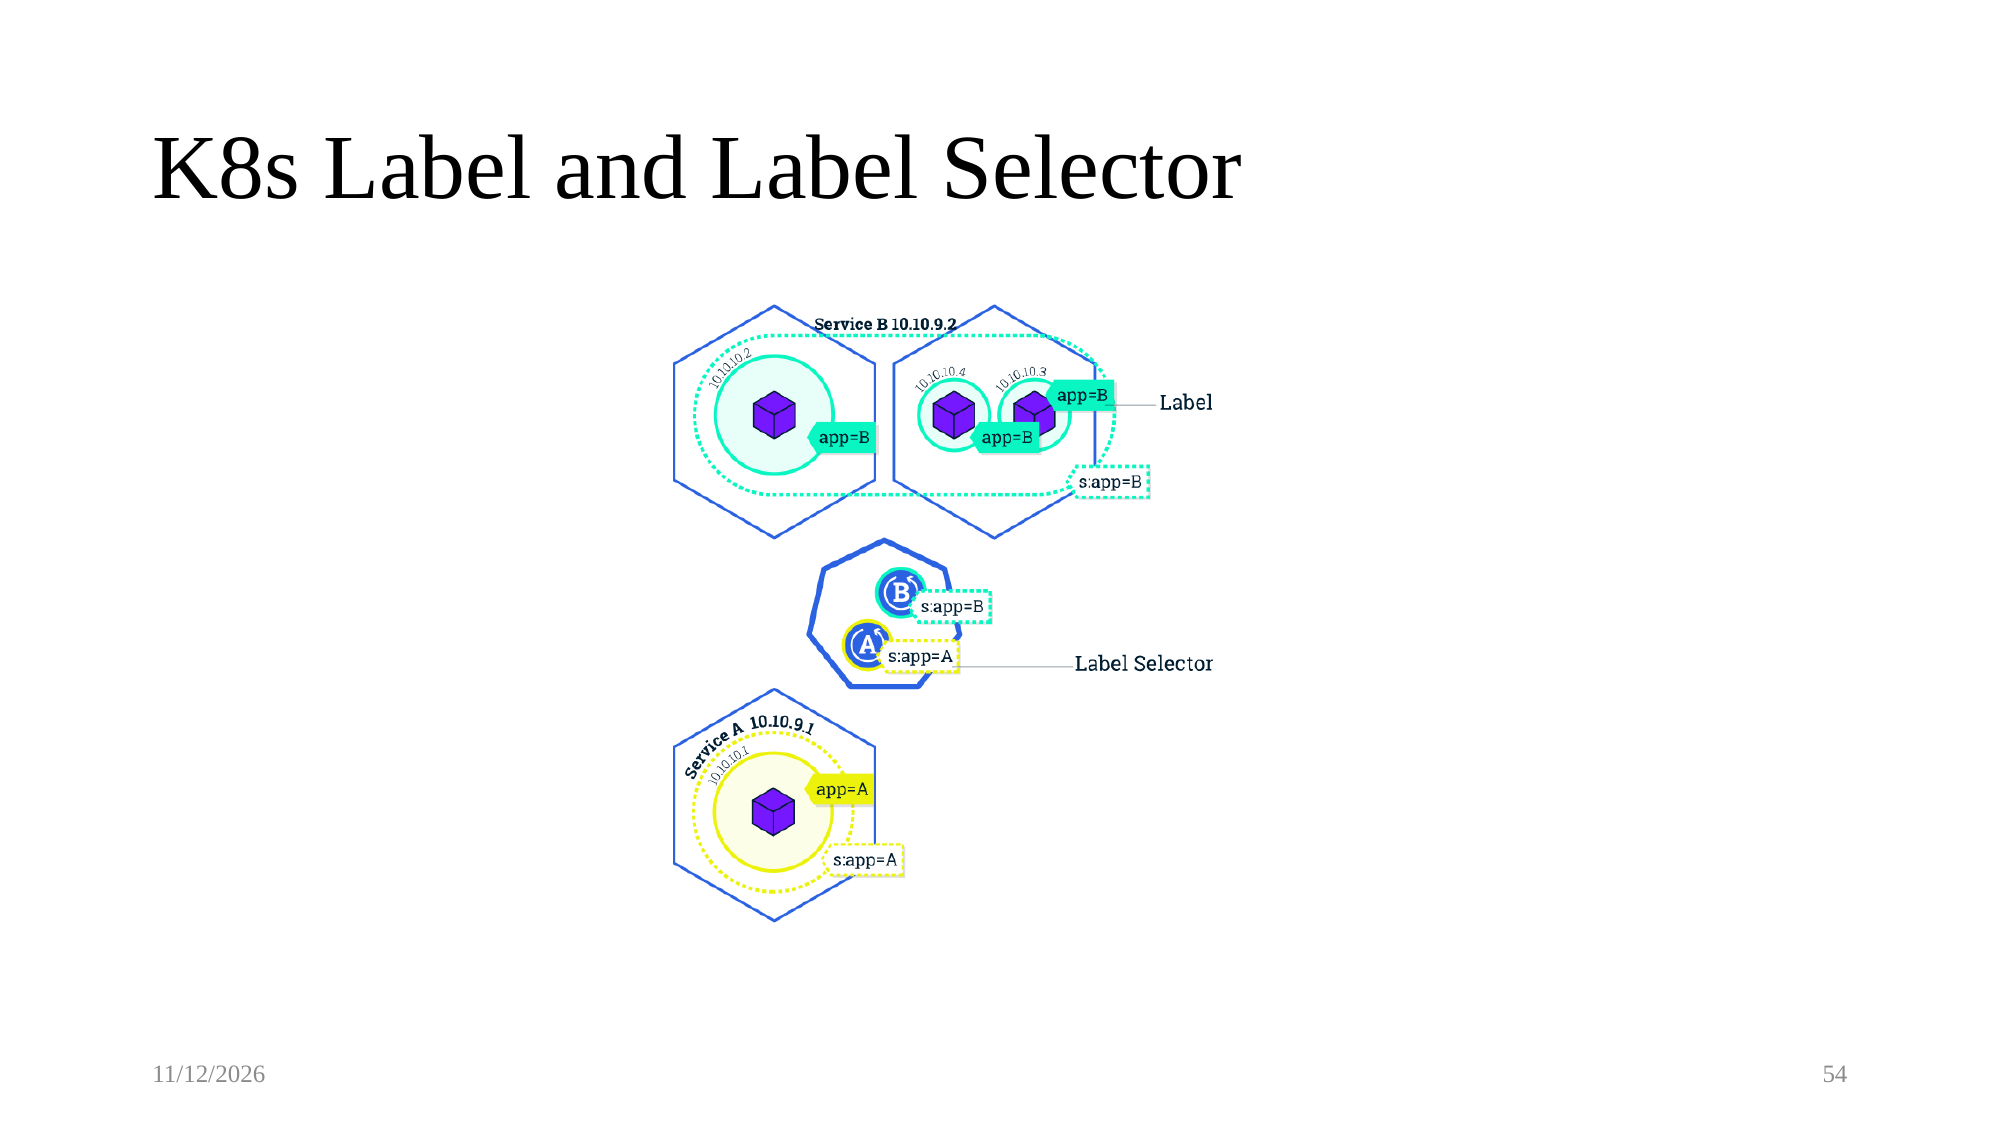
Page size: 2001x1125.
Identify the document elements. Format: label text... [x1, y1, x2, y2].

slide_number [137, 1042, 588, 1103]
title K8s Label and Label Selector [137, 59, 1863, 278]
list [551, 248, 1276, 937]
slide_number 54 [1412, 1042, 1863, 1103]
